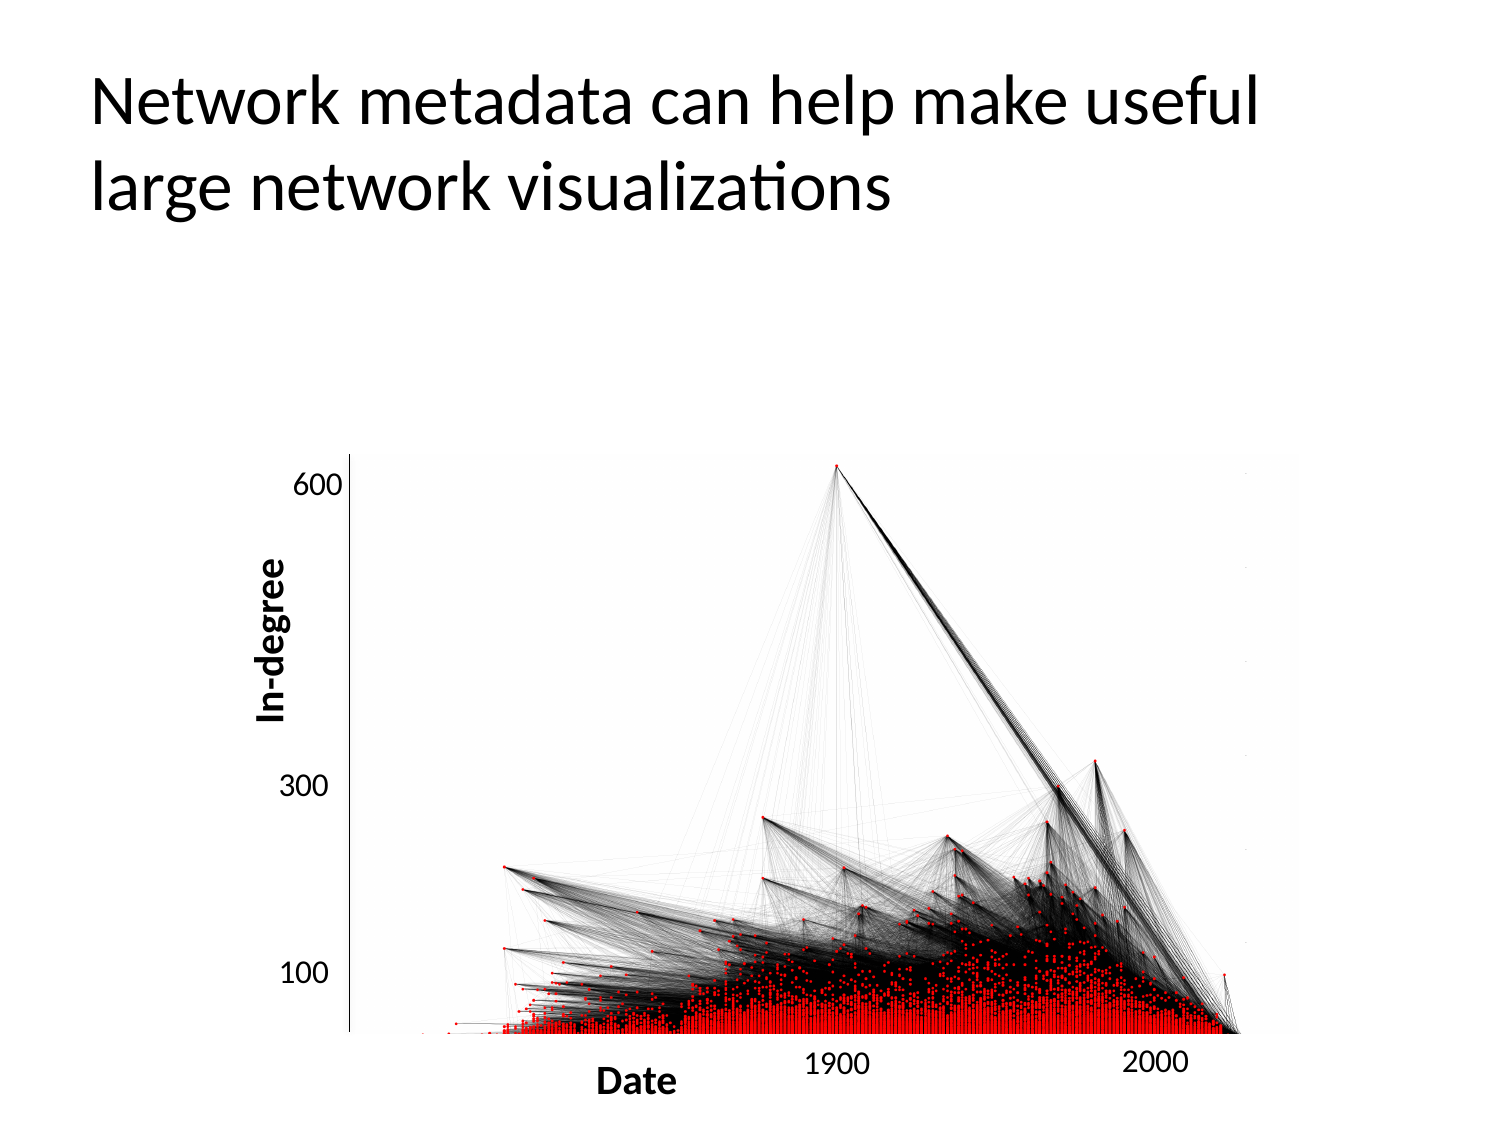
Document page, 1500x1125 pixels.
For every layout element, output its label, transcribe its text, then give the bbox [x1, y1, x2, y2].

picture [350, 454, 1299, 1034]
text_box 300 [263, 756, 343, 811]
title Network metadata can help make useful large network visualizations [75, 45, 1425, 233]
text_box 1900 [788, 1042, 892, 1089]
text_box 2000 [1107, 1042, 1211, 1087]
text_box 100 [263, 942, 343, 998]
text_box Date [581, 1045, 731, 1111]
text_box In-degree [234, 513, 299, 740]
text_box 600 [277, 454, 347, 509]
